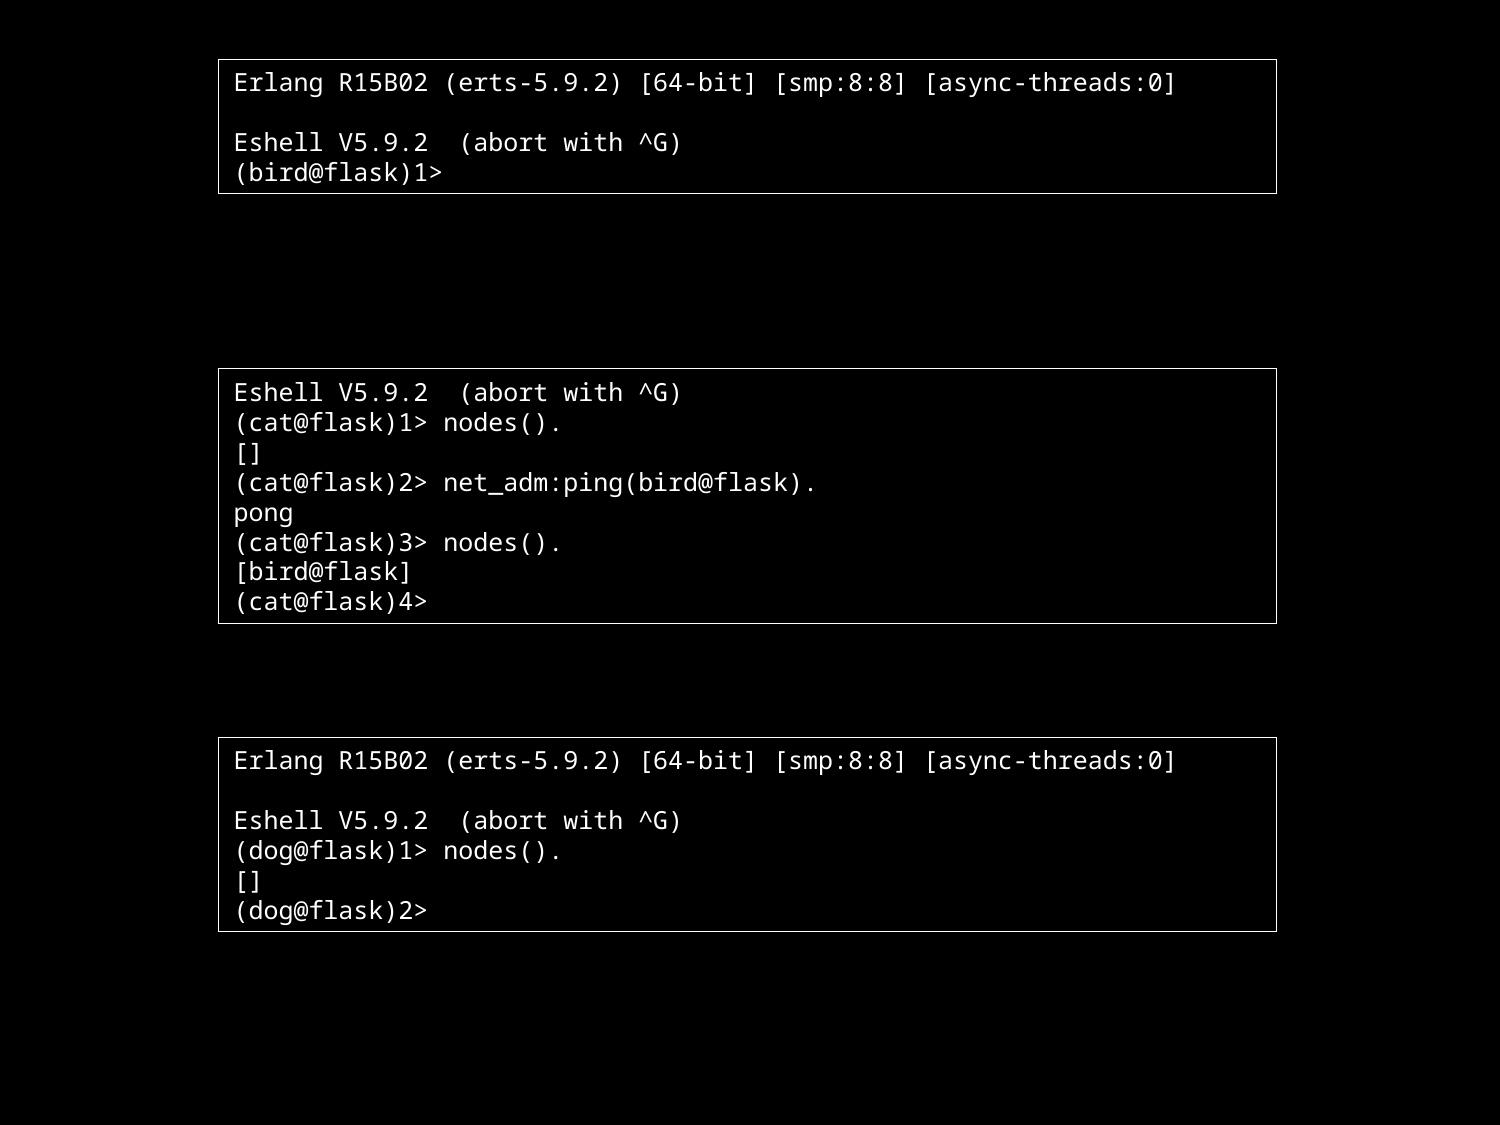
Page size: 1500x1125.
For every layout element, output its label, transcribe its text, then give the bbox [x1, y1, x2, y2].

text_box Erlang R15B02 (erts-5.9.2) [64-bit] [smp:8:8] [async-threads:0] Eshell V5.9.2 (abort with ^G) (bird@flask)1> [218, 59, 1277, 194]
text_box Eshell V5.9.2 (abort with ^G) (cat@flask)1> nodes(). [] (cat@flask)2> net_adm:ping(bird@flask). pong (cat@flask)3> nodes(). [bird@flask] (cat@flask)4> [218, 368, 1277, 624]
text_box Erlang R15B02 (erts-5.9.2) [64-bit] [smp:8:8] [async-threads:0] Eshell V5.9.2 (abort with ^G) (dog@flask)1> nodes(). [] (dog@flask)2> [218, 737, 1277, 932]
